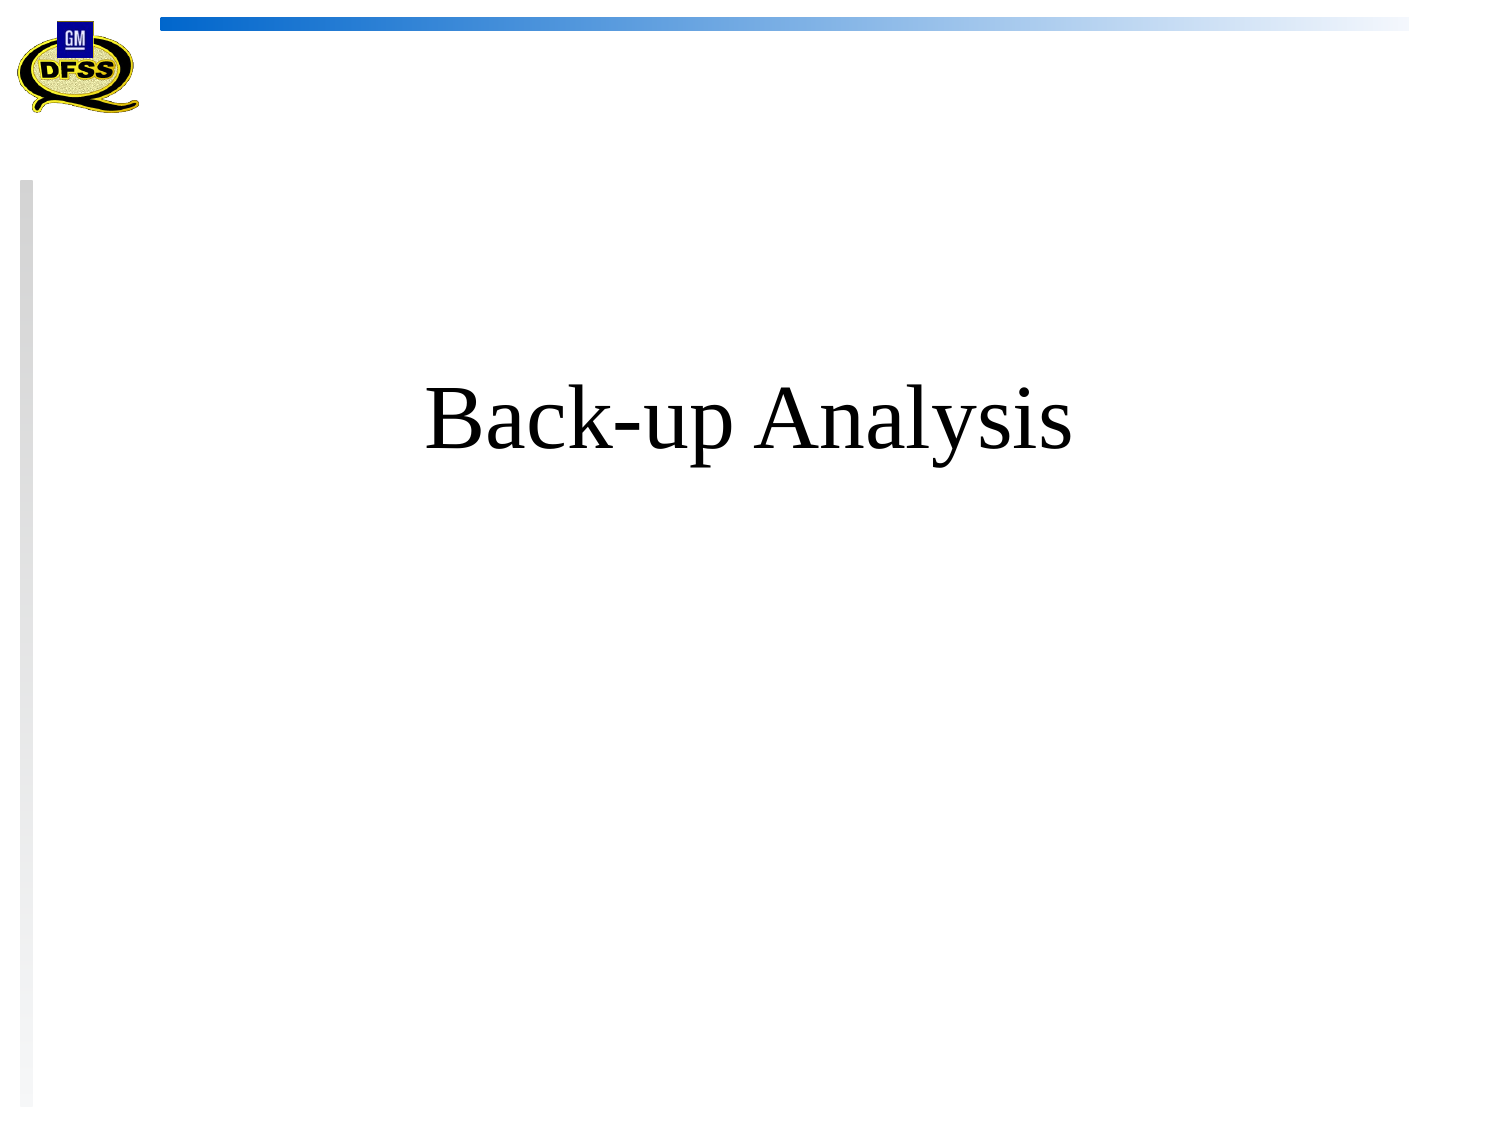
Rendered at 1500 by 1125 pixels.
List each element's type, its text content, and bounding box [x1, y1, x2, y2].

title Back-up Analysis [112, 349, 1388, 591]
picture [17, 21, 142, 118]
